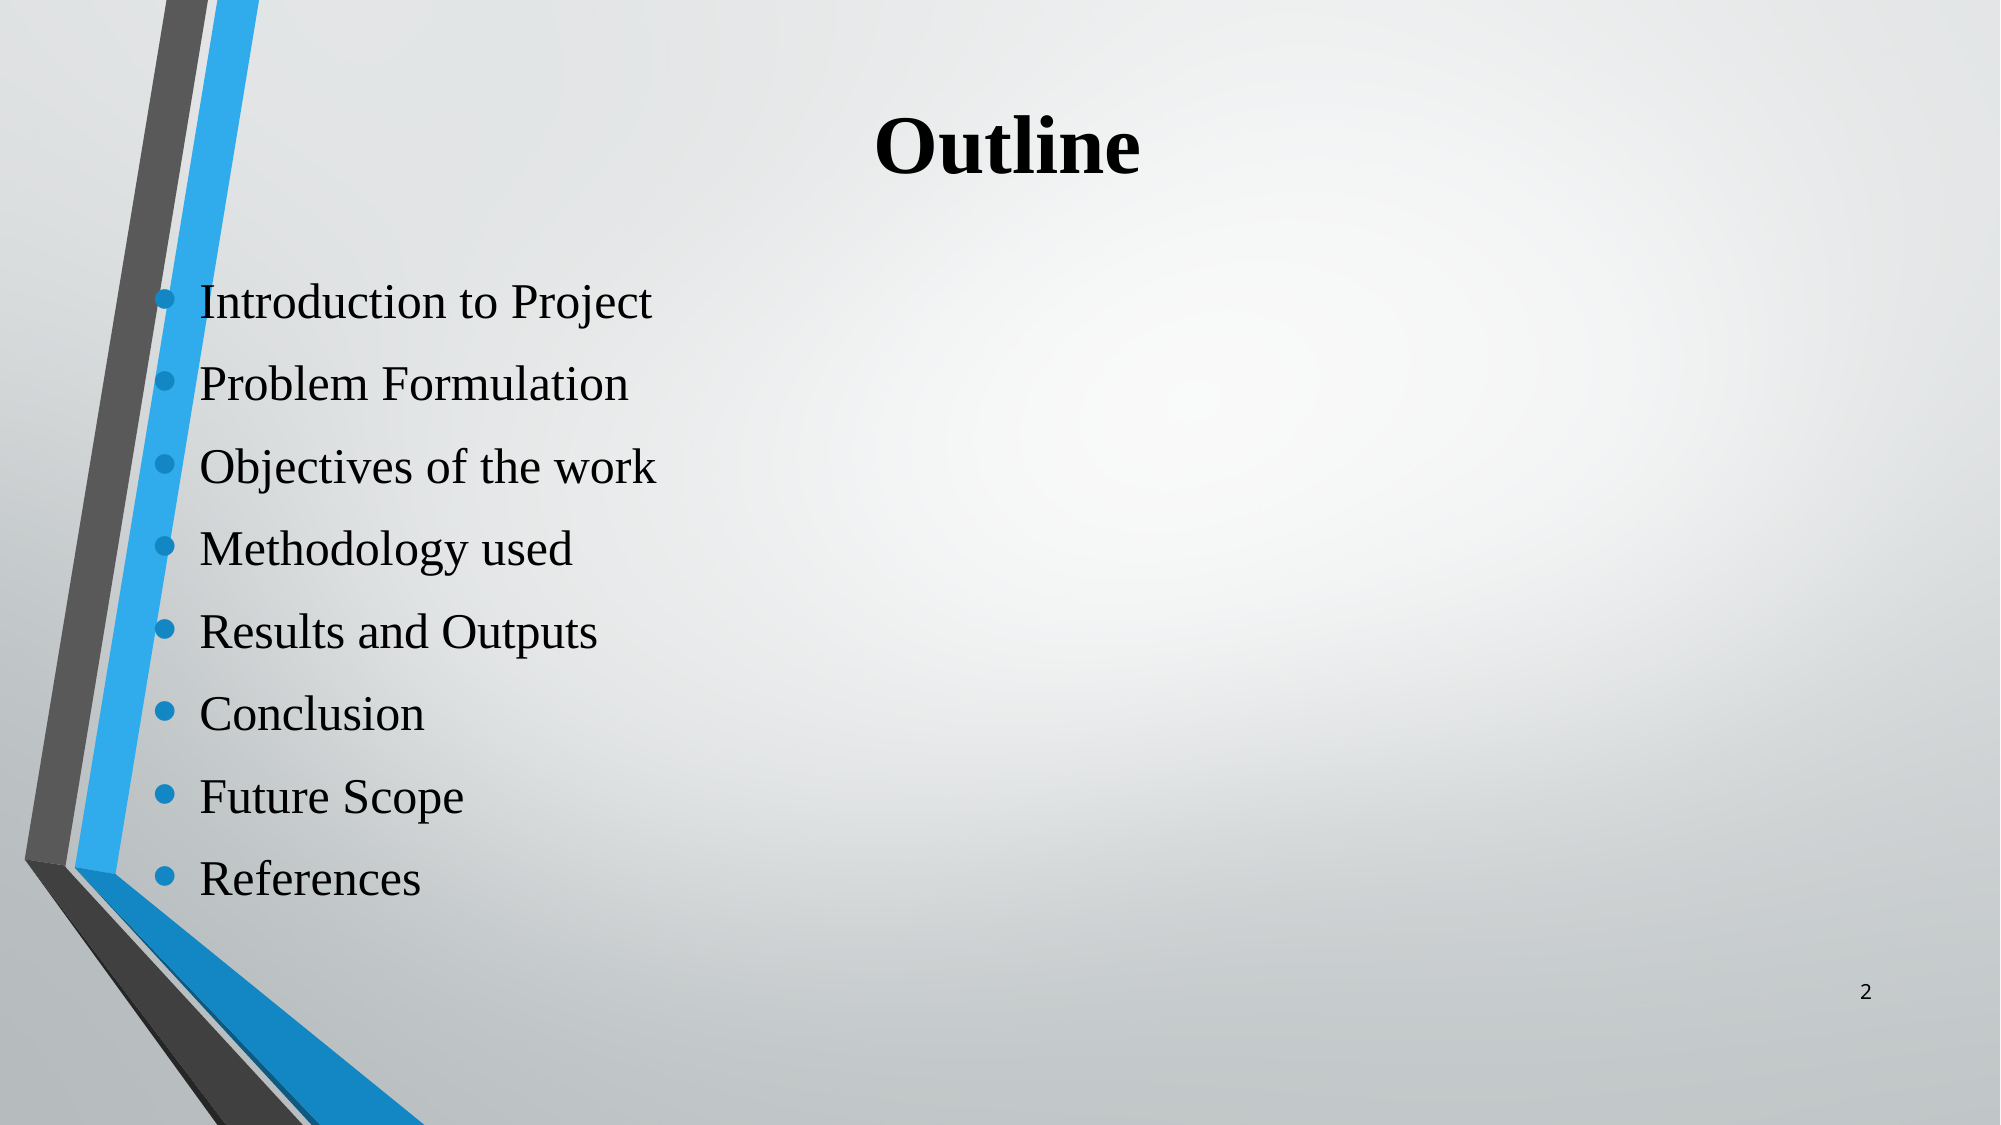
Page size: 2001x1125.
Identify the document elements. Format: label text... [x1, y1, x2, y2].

list Introduction to Project Problem Formulation Objectives of the work Methodology used Results and Outputs Conclusion Future Scope References [137, 260, 1863, 1073]
title Outline [145, 59, 1871, 220]
slide_number 2 [1796, 962, 1887, 1023]
